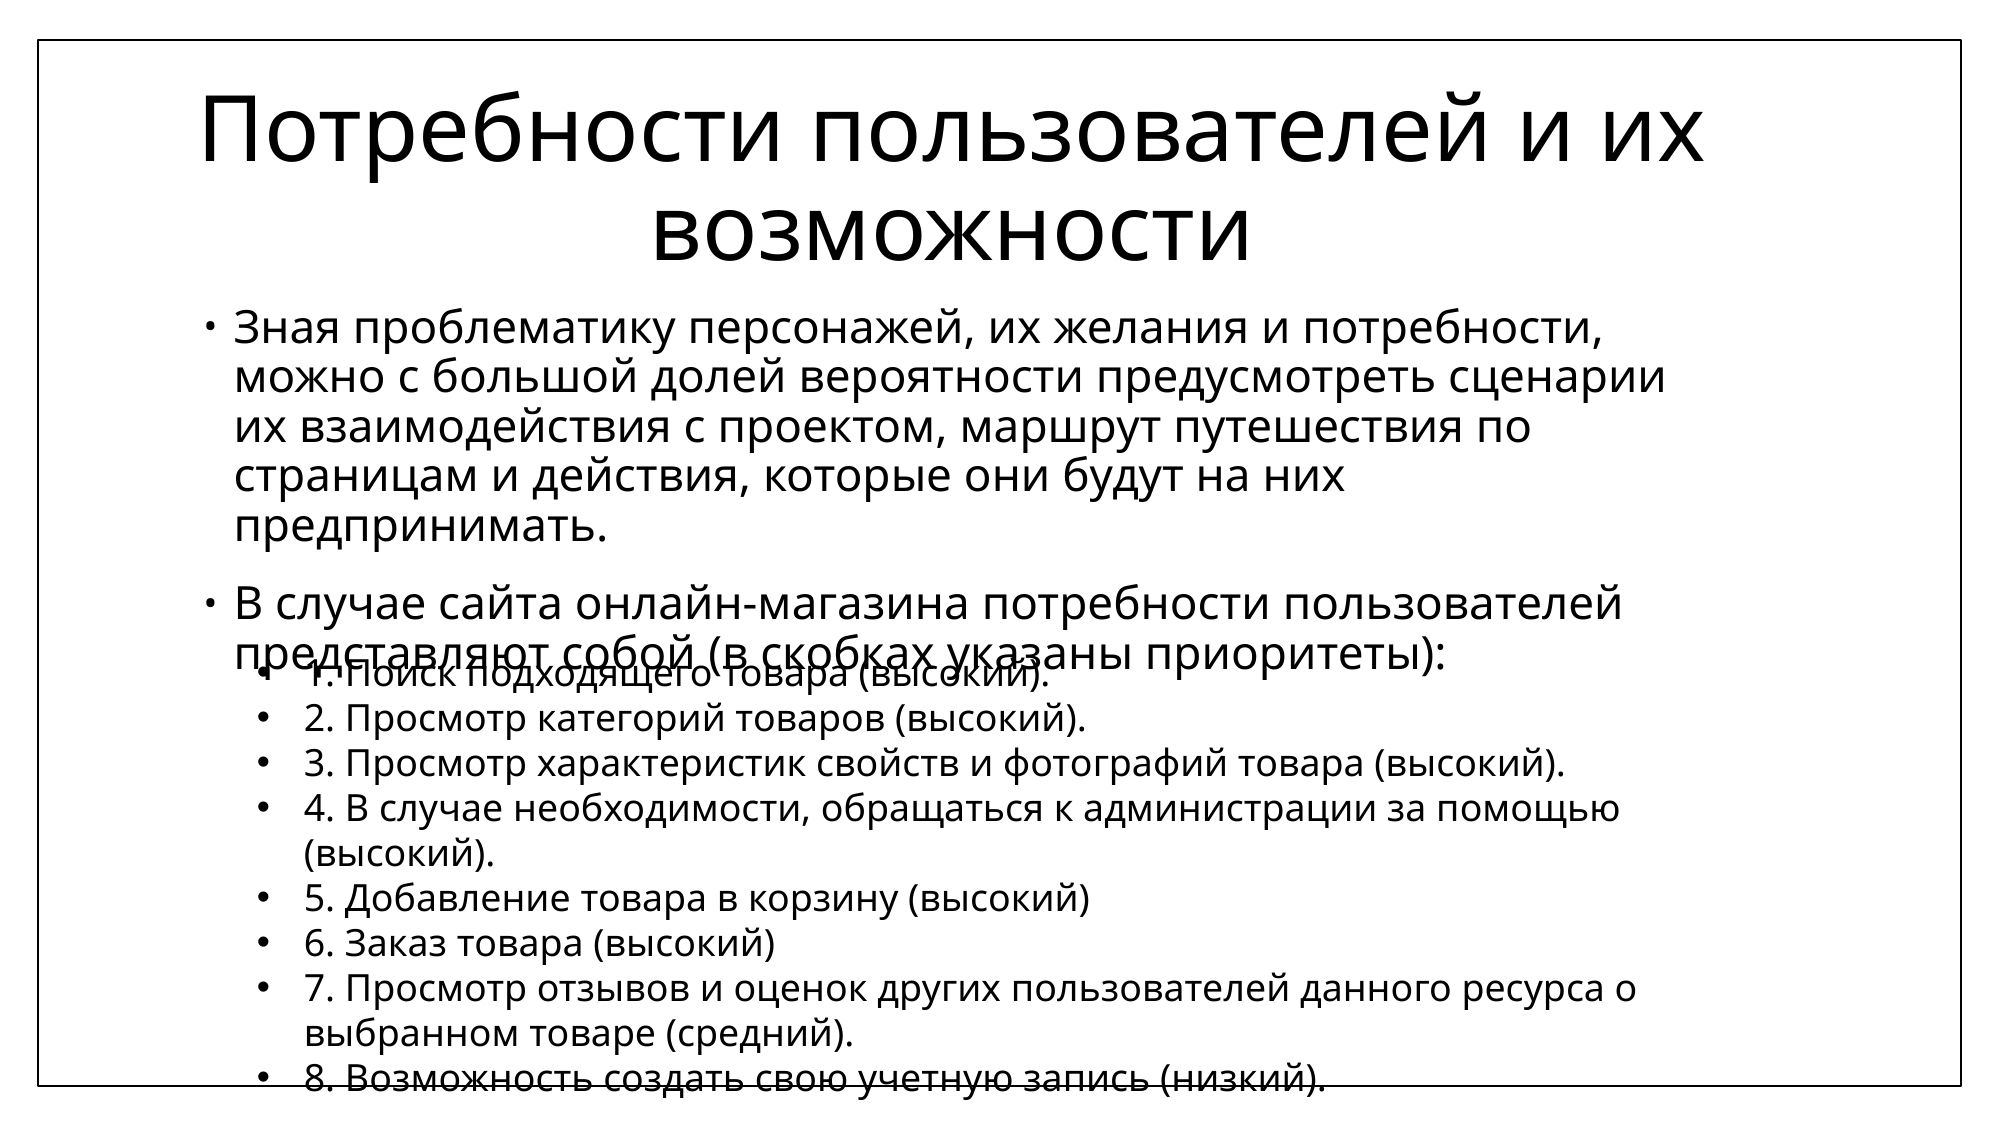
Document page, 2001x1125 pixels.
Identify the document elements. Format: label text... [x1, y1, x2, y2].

title Потребности пользователей и их возможности [181, 65, 1724, 296]
text_box 1. Поиск подходящего товара (высокий). 2. Просмотр категорий товаров (высокий). 3. Просмотр характеристик свойств и фотографий товара (высокий). 4. В случае необходимости, обращаться к администрации за помощью (высокий). 5. Добавление товара в корзину (высокий) 6. Заказ товара (высокий) 7. Просмотр отзывов и оценок других пользователей данного ресурса о выбранном товаре (средний). 8. Возможность создать свою учетную запись (низкий). [242, 642, 1724, 1125]
list Зная проблематику персонажей, их желания и потребности, можно с большой долей вероятности предусмотреть сценарии их взаимодействия с проектом, маршрут путешествия по страницам и действия, которые они будут на них предпринимать. В случае сайта онлайн-магазина потребности пользователей представляют собой (в скобках указаны приоритеты): [181, 296, 1724, 689]
